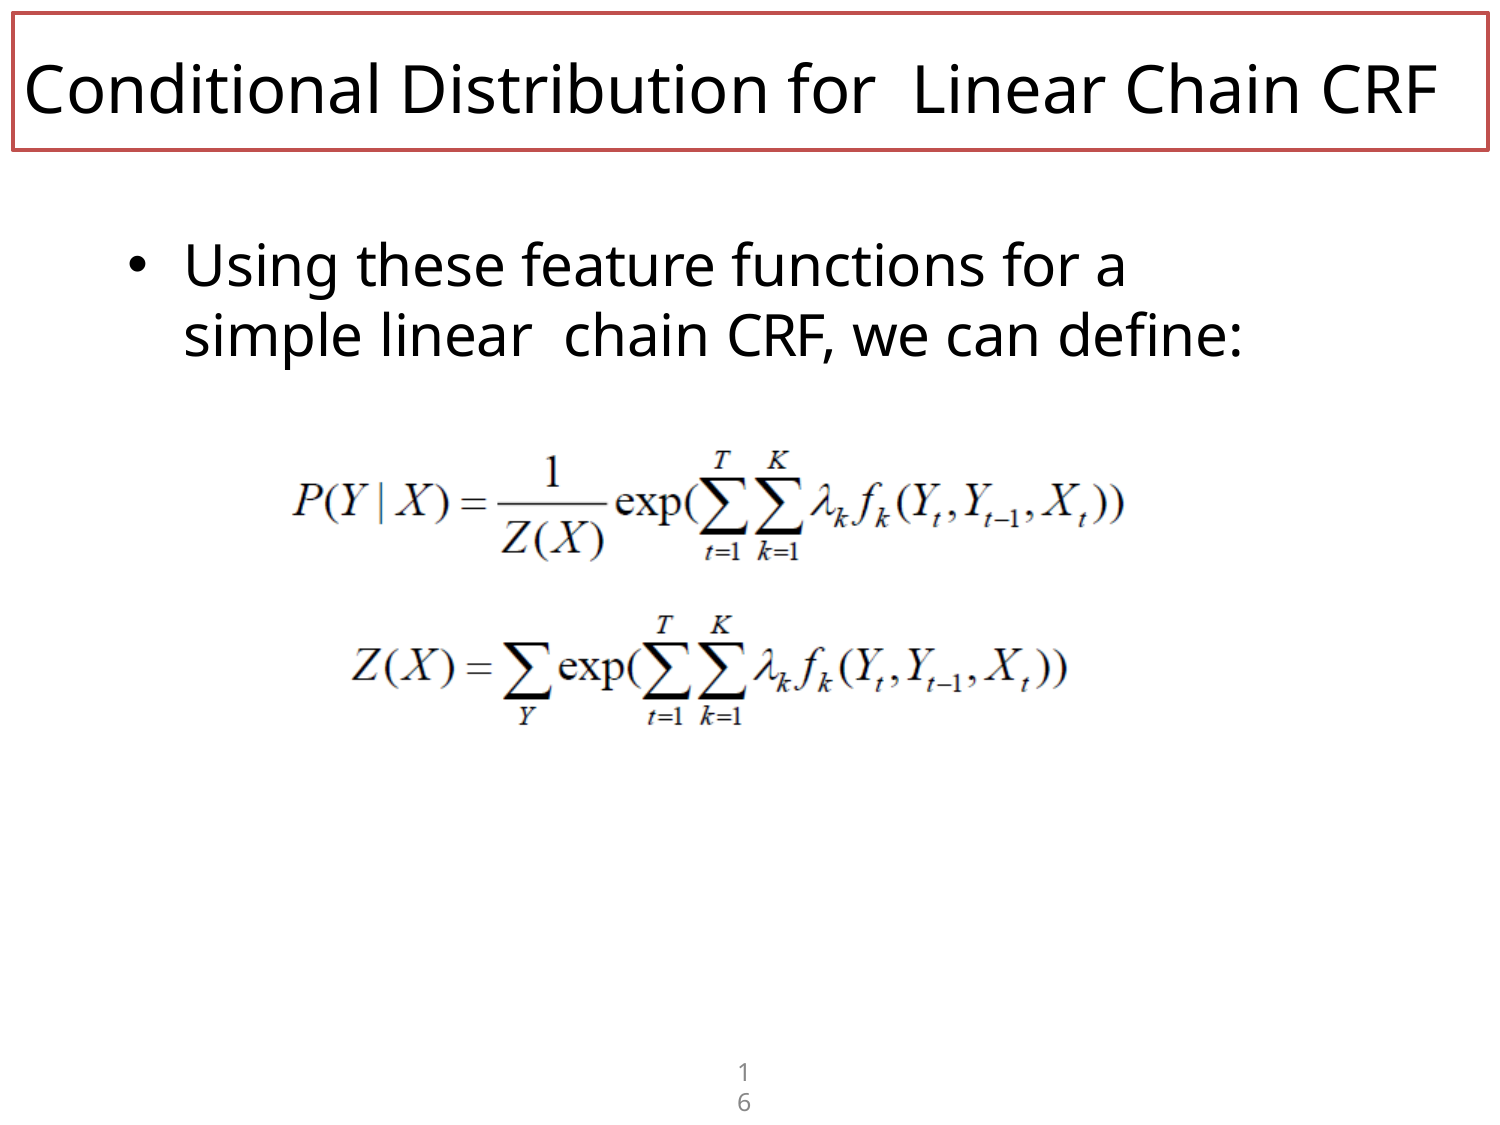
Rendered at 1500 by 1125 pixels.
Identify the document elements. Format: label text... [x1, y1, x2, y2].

text_box [12, 12, 1488, 150]
title Conditional Distribution for Linear Chain CRF [21, 44, 1500, 235]
text_box Using these feature functions for a simple linear chain CRF, we can define: [125, 226, 1320, 369]
text_box 16 [735, 1054, 765, 1117]
picture [285, 424, 1160, 784]
